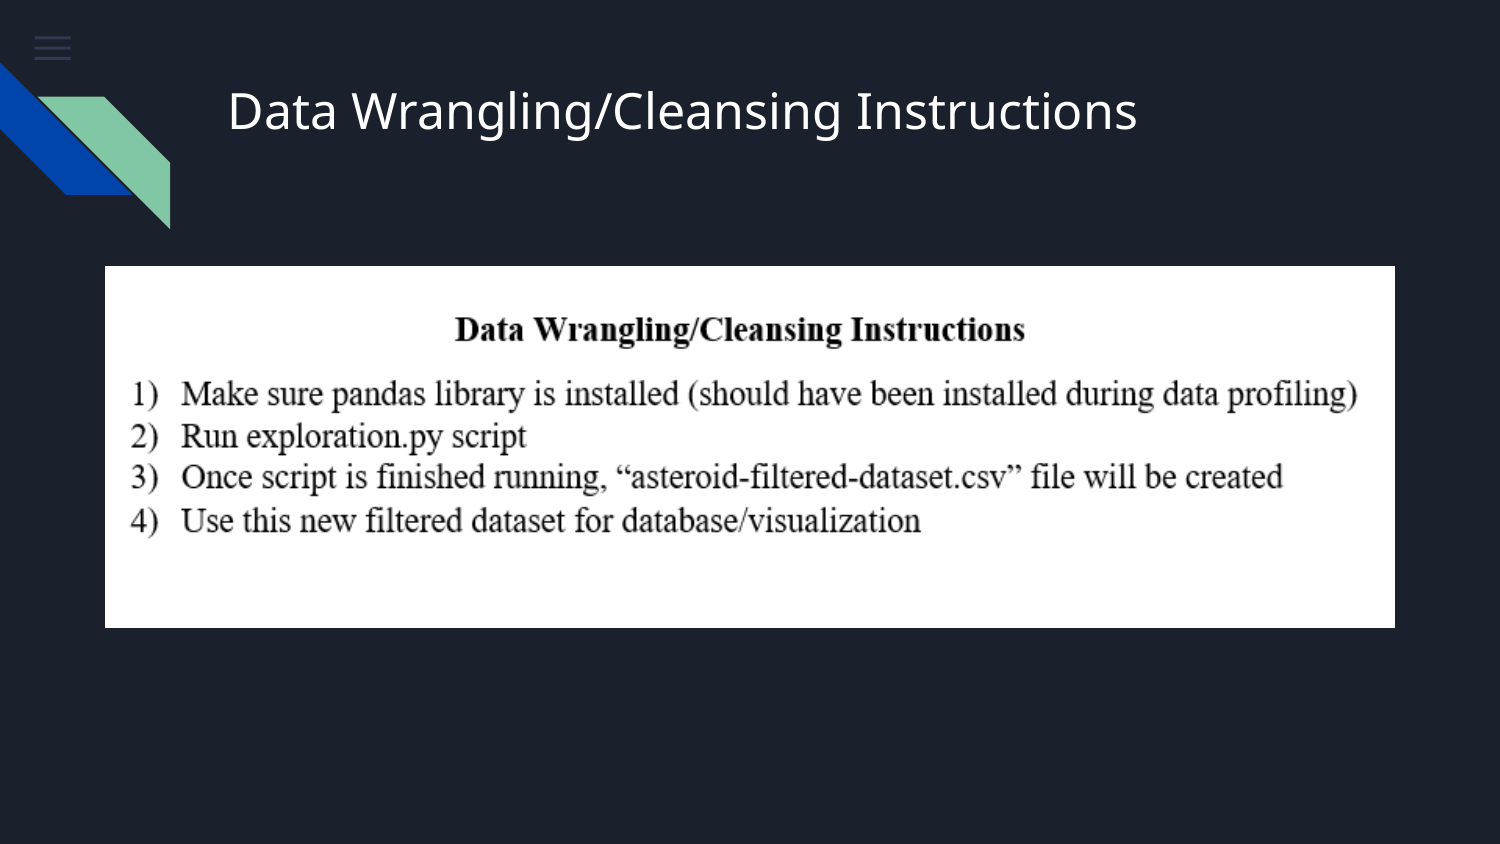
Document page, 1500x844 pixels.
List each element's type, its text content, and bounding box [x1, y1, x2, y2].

picture [105, 266, 1395, 629]
title Data Wrangling/Cleansing Instructions [212, 64, 1368, 215]
